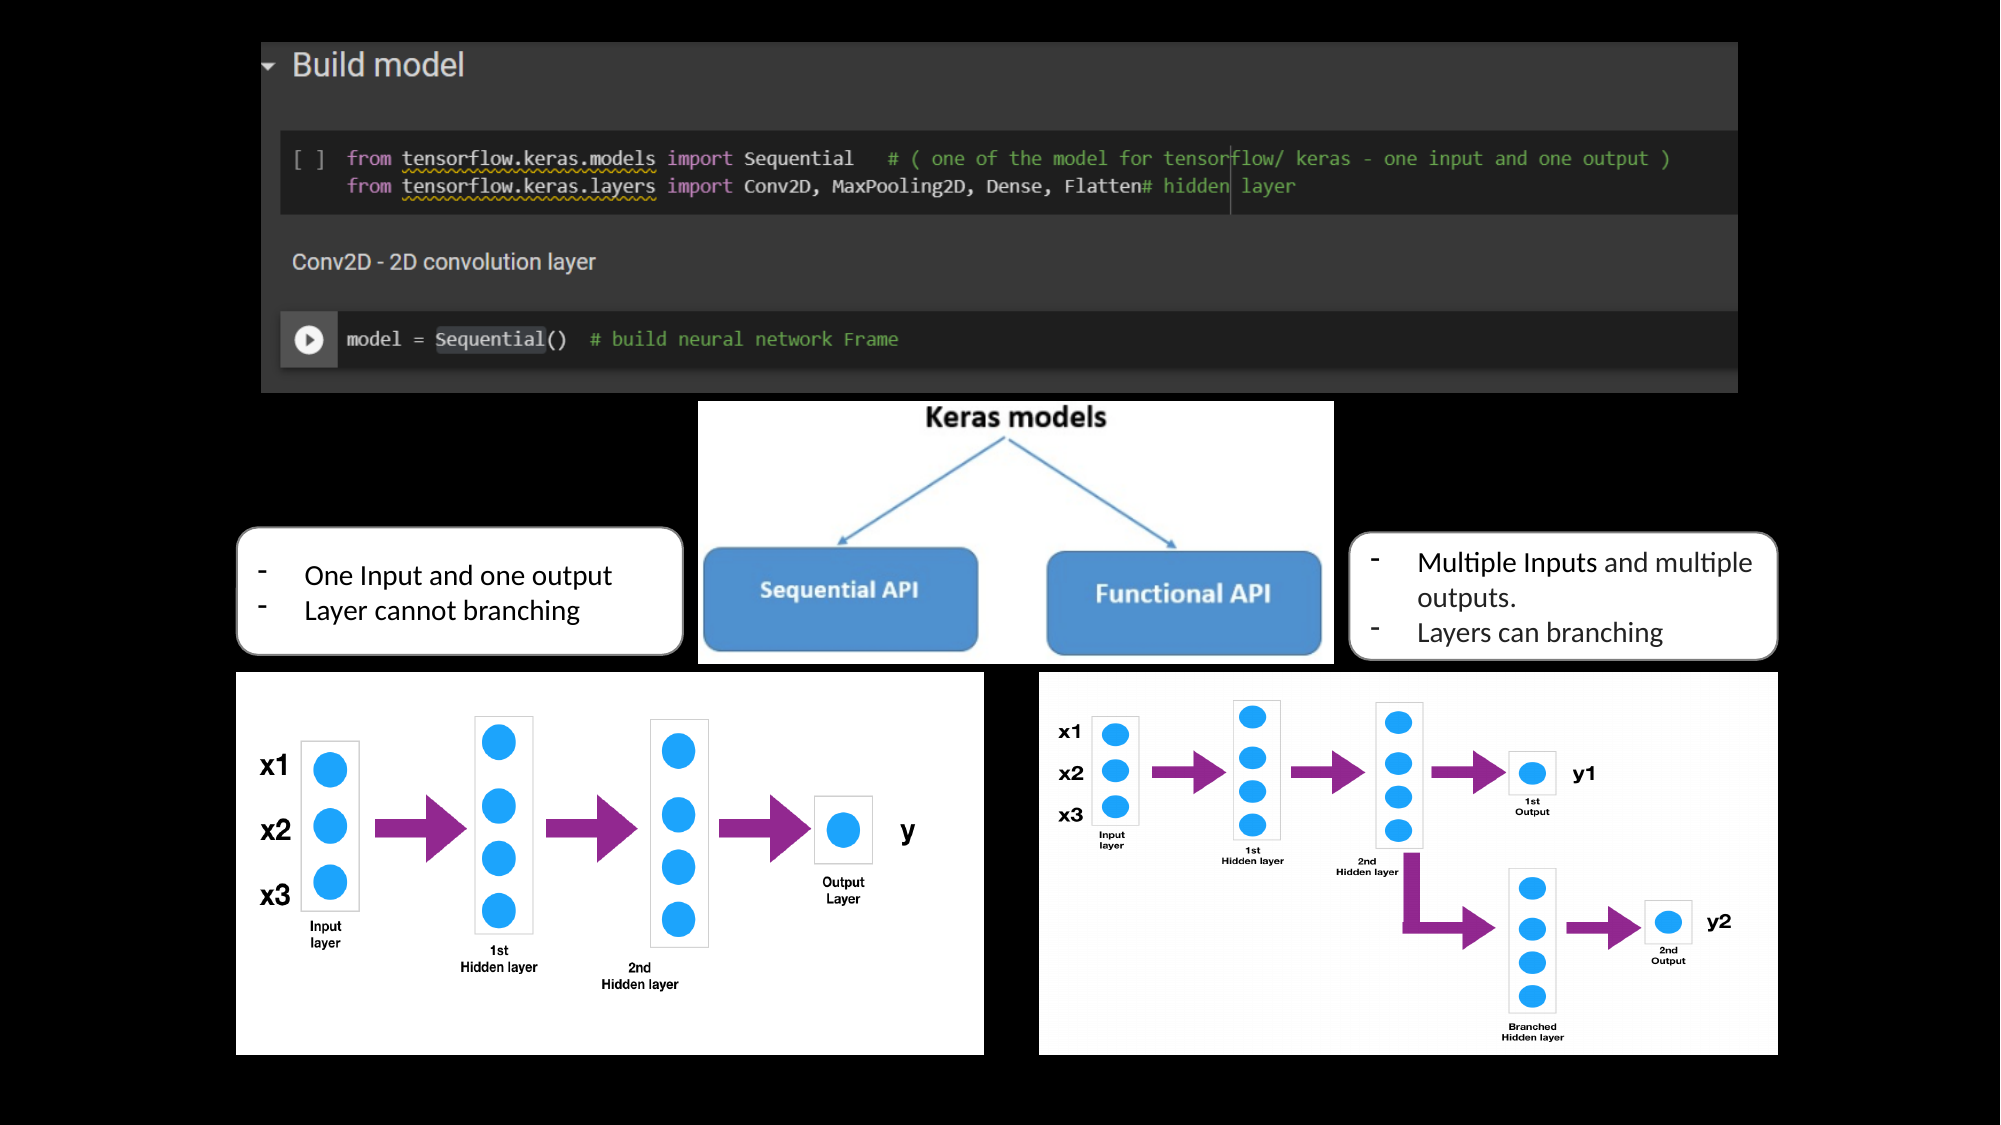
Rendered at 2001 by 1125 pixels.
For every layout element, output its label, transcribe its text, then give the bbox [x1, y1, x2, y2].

picture [261, 42, 1738, 393]
picture [236, 672, 984, 1056]
picture [1039, 672, 1778, 1056]
text_box One Input and one output Layer cannot branching [235, 526, 684, 656]
text_box Multiple Inputs and multiple outputs. Layers can branching [1348, 531, 1779, 661]
picture [698, 401, 1334, 664]
